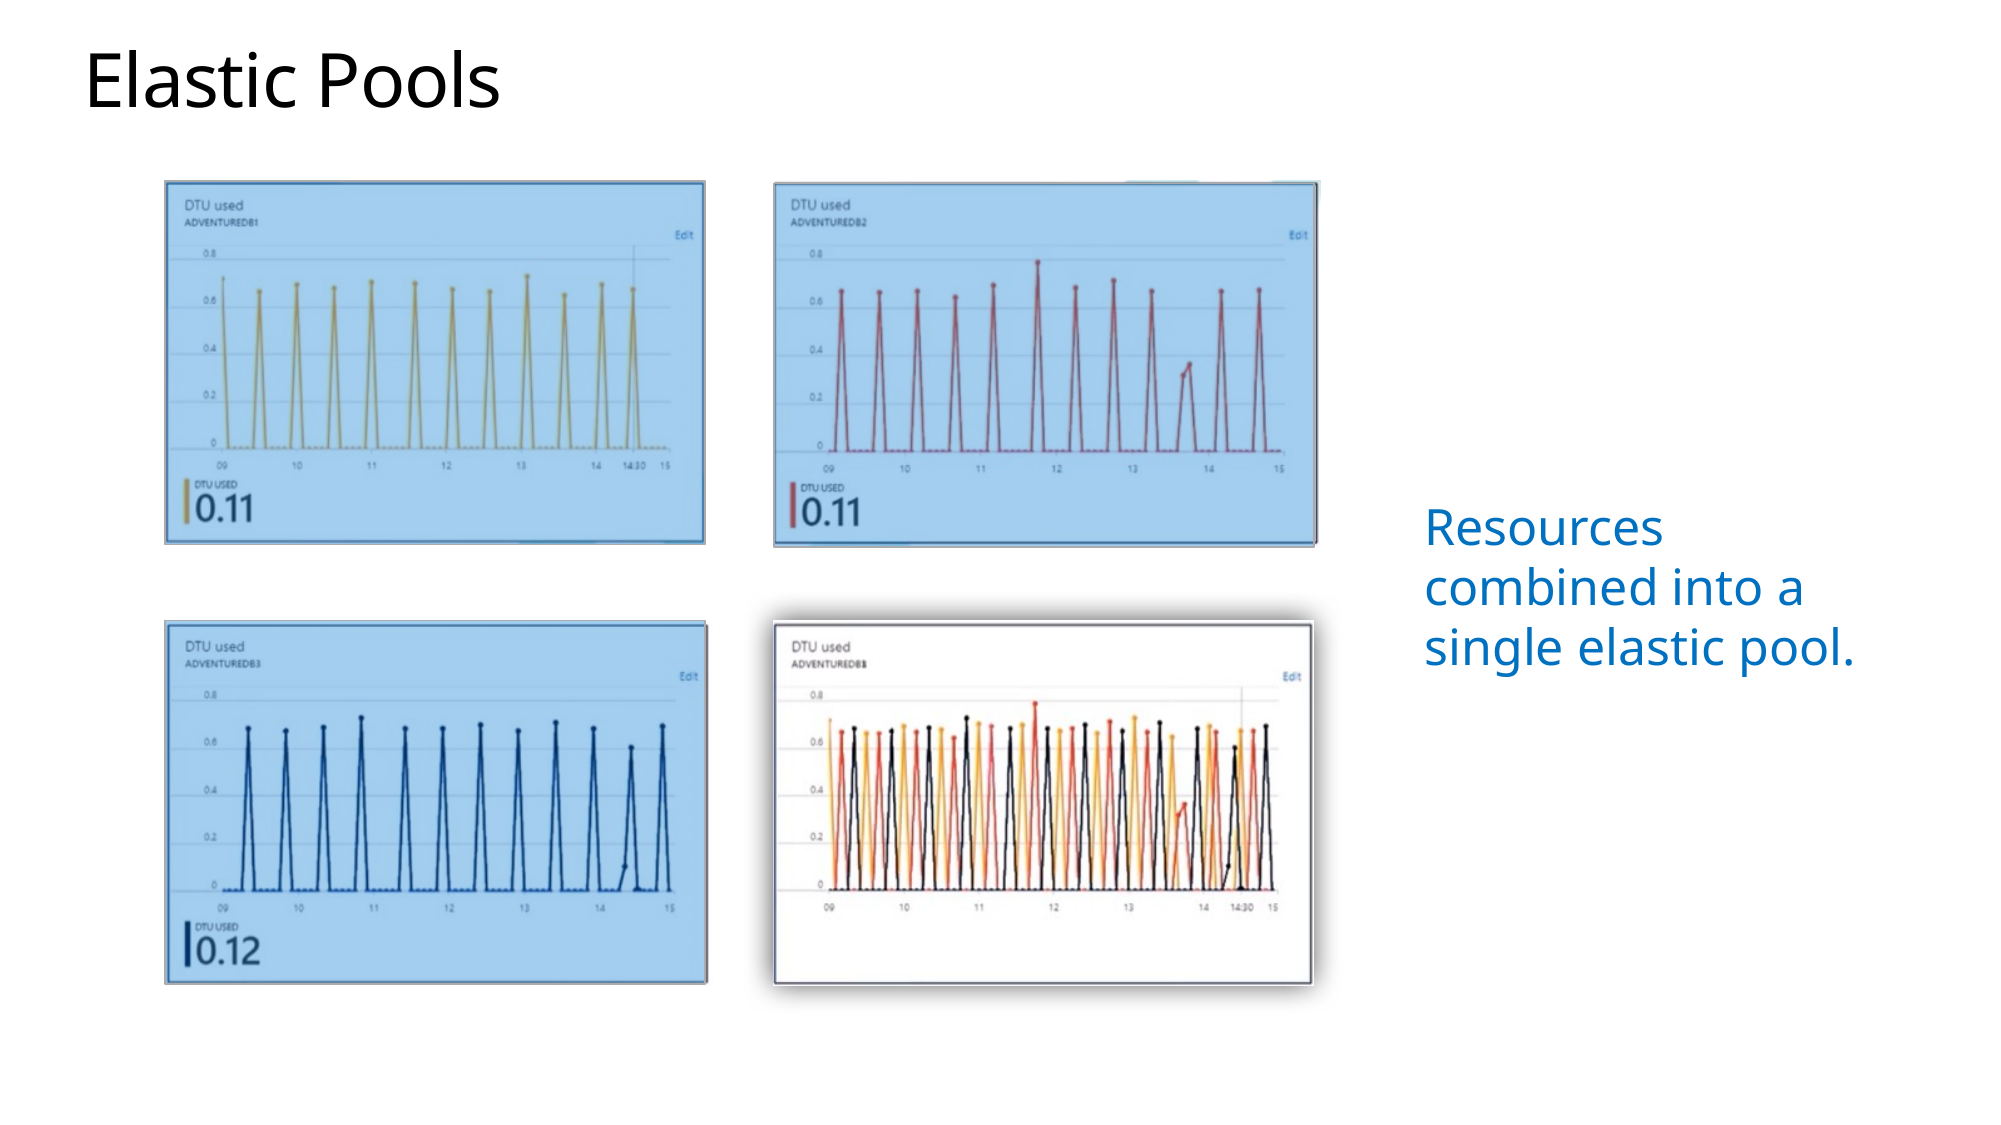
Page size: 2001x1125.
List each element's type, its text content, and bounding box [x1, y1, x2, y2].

text_box Resources combined into a single elastic pool. [1409, 487, 1916, 683]
picture [773, 180, 1321, 548]
picture [164, 180, 706, 544]
title Elastic Pools [83, 32, 1891, 124]
picture [164, 621, 714, 987]
picture [773, 620, 1315, 987]
